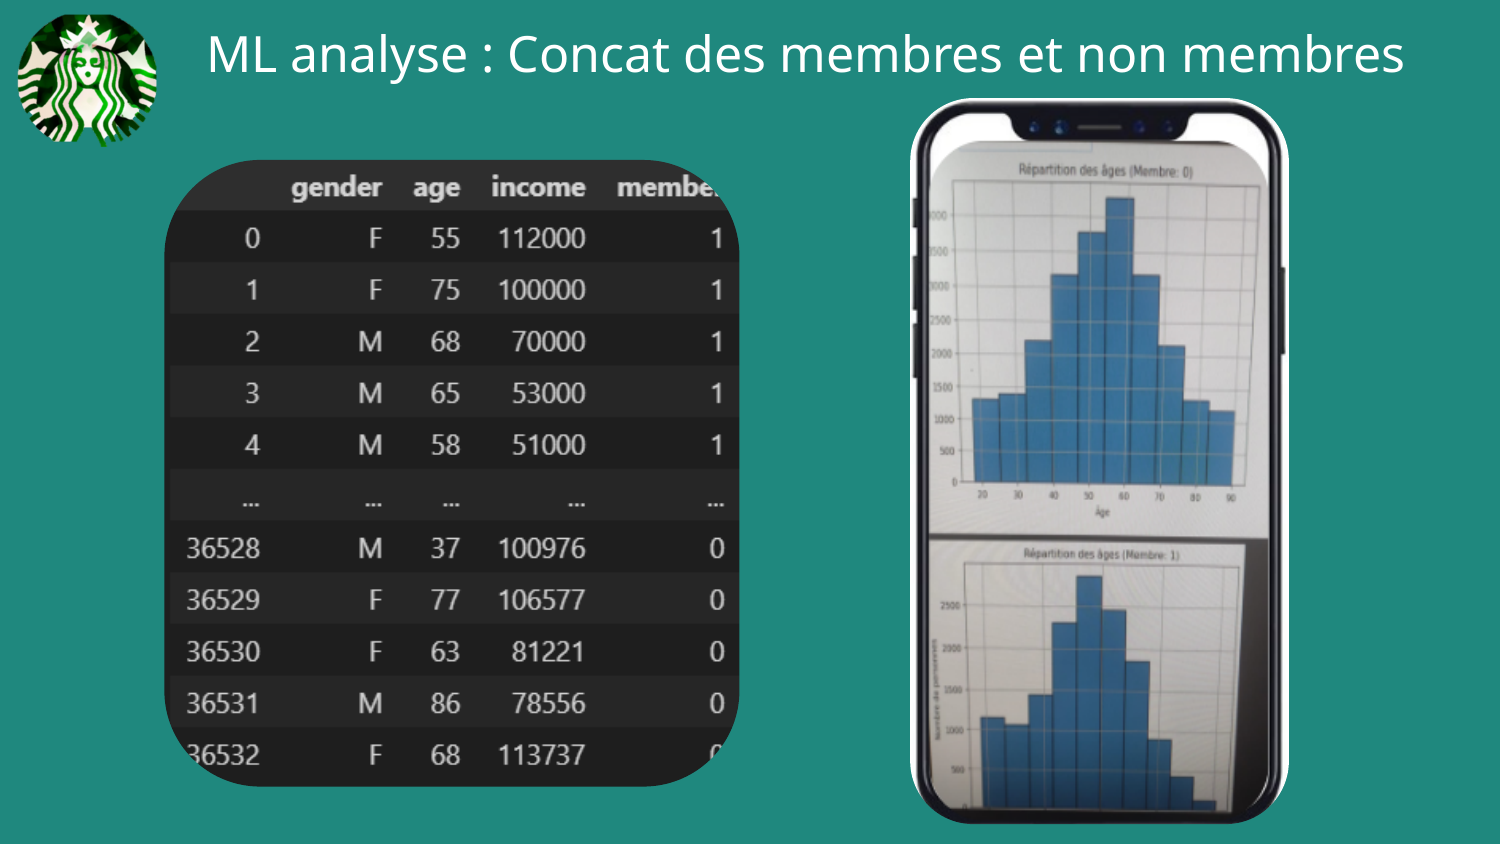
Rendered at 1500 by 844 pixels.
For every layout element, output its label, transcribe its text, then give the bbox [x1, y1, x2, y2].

text_box ML analyse : Concat des membres et non membres [179, 7, 1446, 98]
picture [0, 0, 175, 158]
picture [164, 159, 740, 787]
picture [909, 97, 1290, 825]
